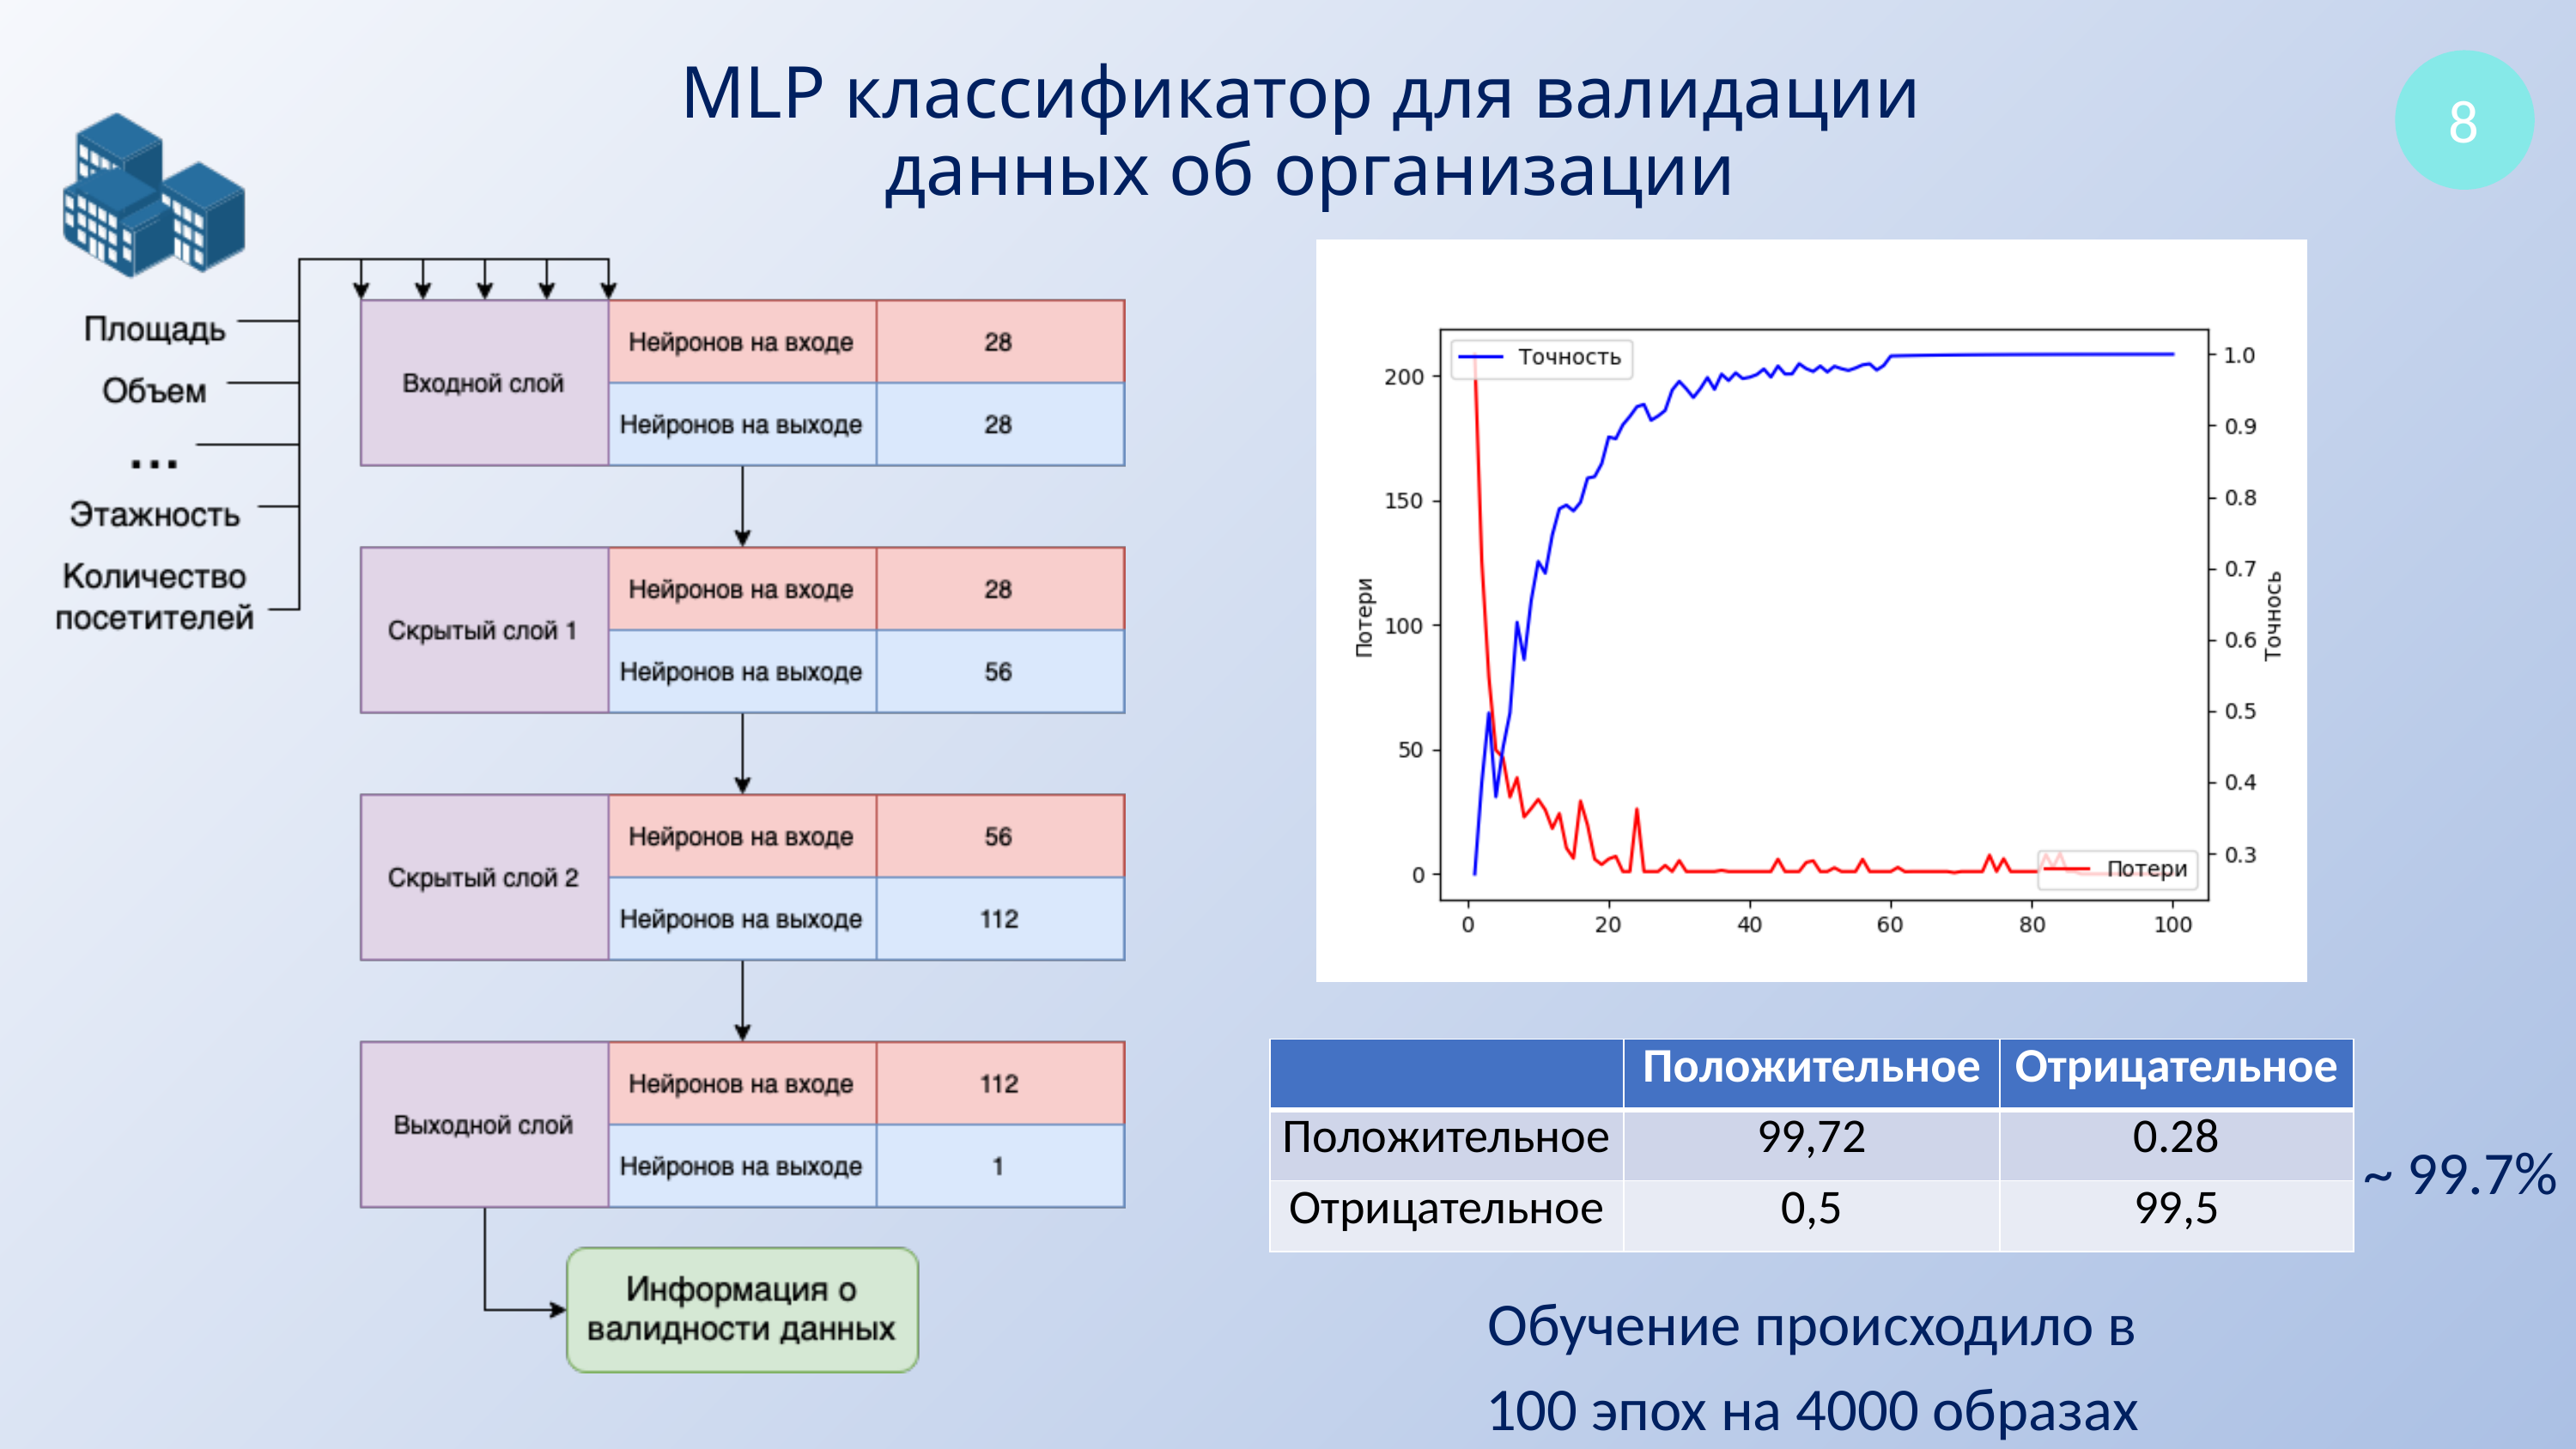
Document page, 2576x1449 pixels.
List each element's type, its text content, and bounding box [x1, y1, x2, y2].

text_box Обучение происходило в 100 эпох на 4000 образах [1269, 1271, 2354, 1443]
table_cell 99,72 [1625, 1113, 1999, 1180]
text_box [2421, 50, 2535, 190]
picture [1316, 239, 2307, 982]
table_cell Отрицательное [1271, 1181, 1623, 1251]
table_header [1271, 1040, 1623, 1107]
table_cell 0.28 [2001, 1113, 2353, 1180]
table_cell 99,5 [2001, 1181, 2353, 1251]
picture [41, 112, 1126, 1374]
table_header Положительное [1625, 1040, 1999, 1107]
text_box ~ 99.7% [2360, 1119, 2576, 1207]
text_box 8 [2446, 81, 2486, 155]
table_header Отрицательное [2001, 1040, 2353, 1107]
table_cell Положительное [1271, 1113, 1623, 1180]
text_box MLP классификатор для валидации данных об организации [199, 0, 2421, 274]
table_cell 0,5 [1625, 1181, 1999, 1251]
